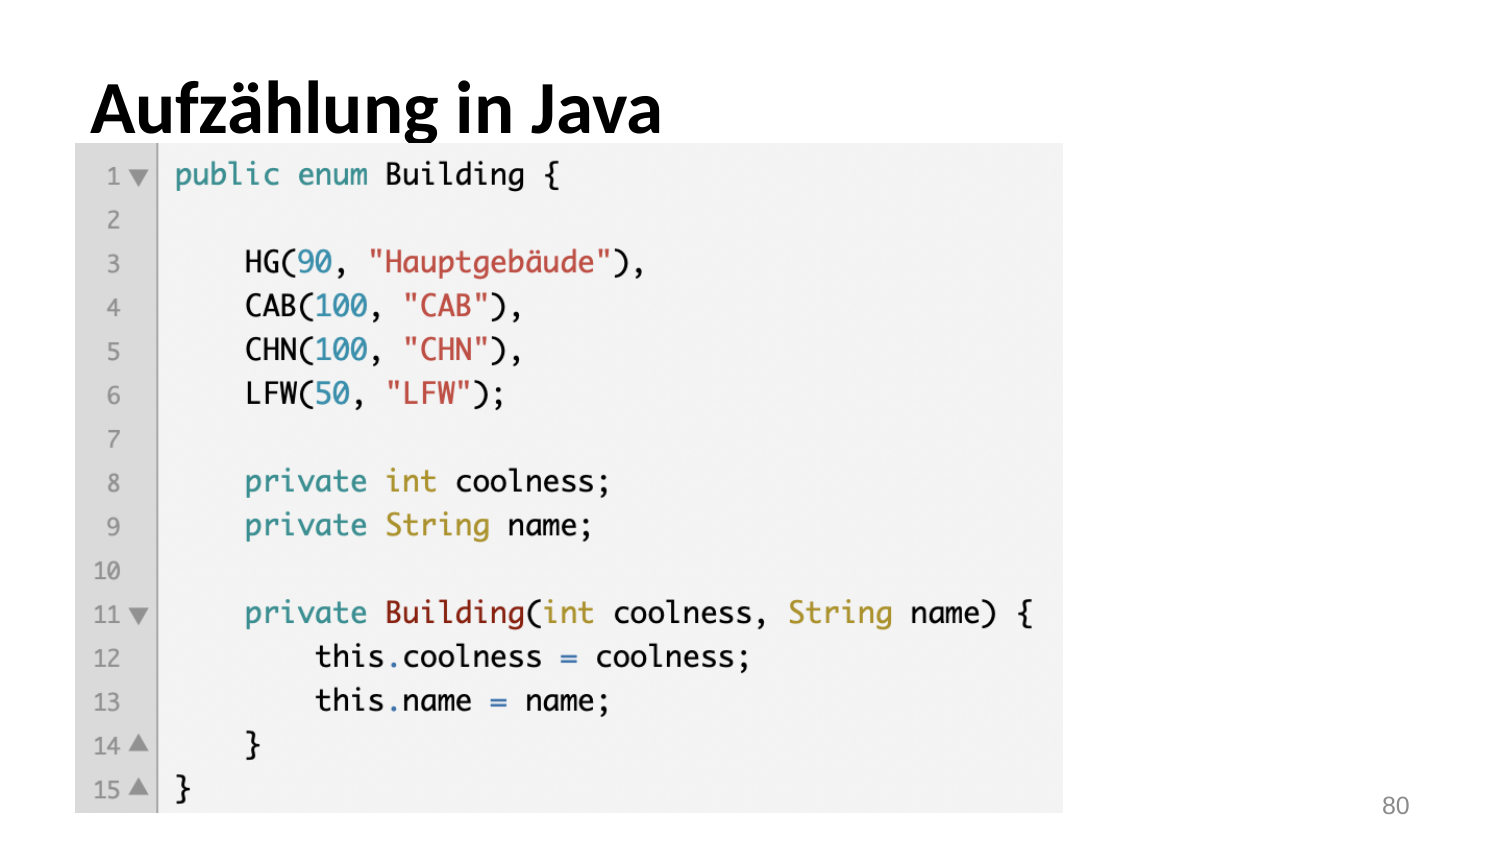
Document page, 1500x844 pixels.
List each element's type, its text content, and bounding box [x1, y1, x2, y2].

title Aufzählung in Java [75, 33, 1425, 175]
picture [74, 143, 1063, 813]
slide_number 80 [1074, 782, 1425, 827]
